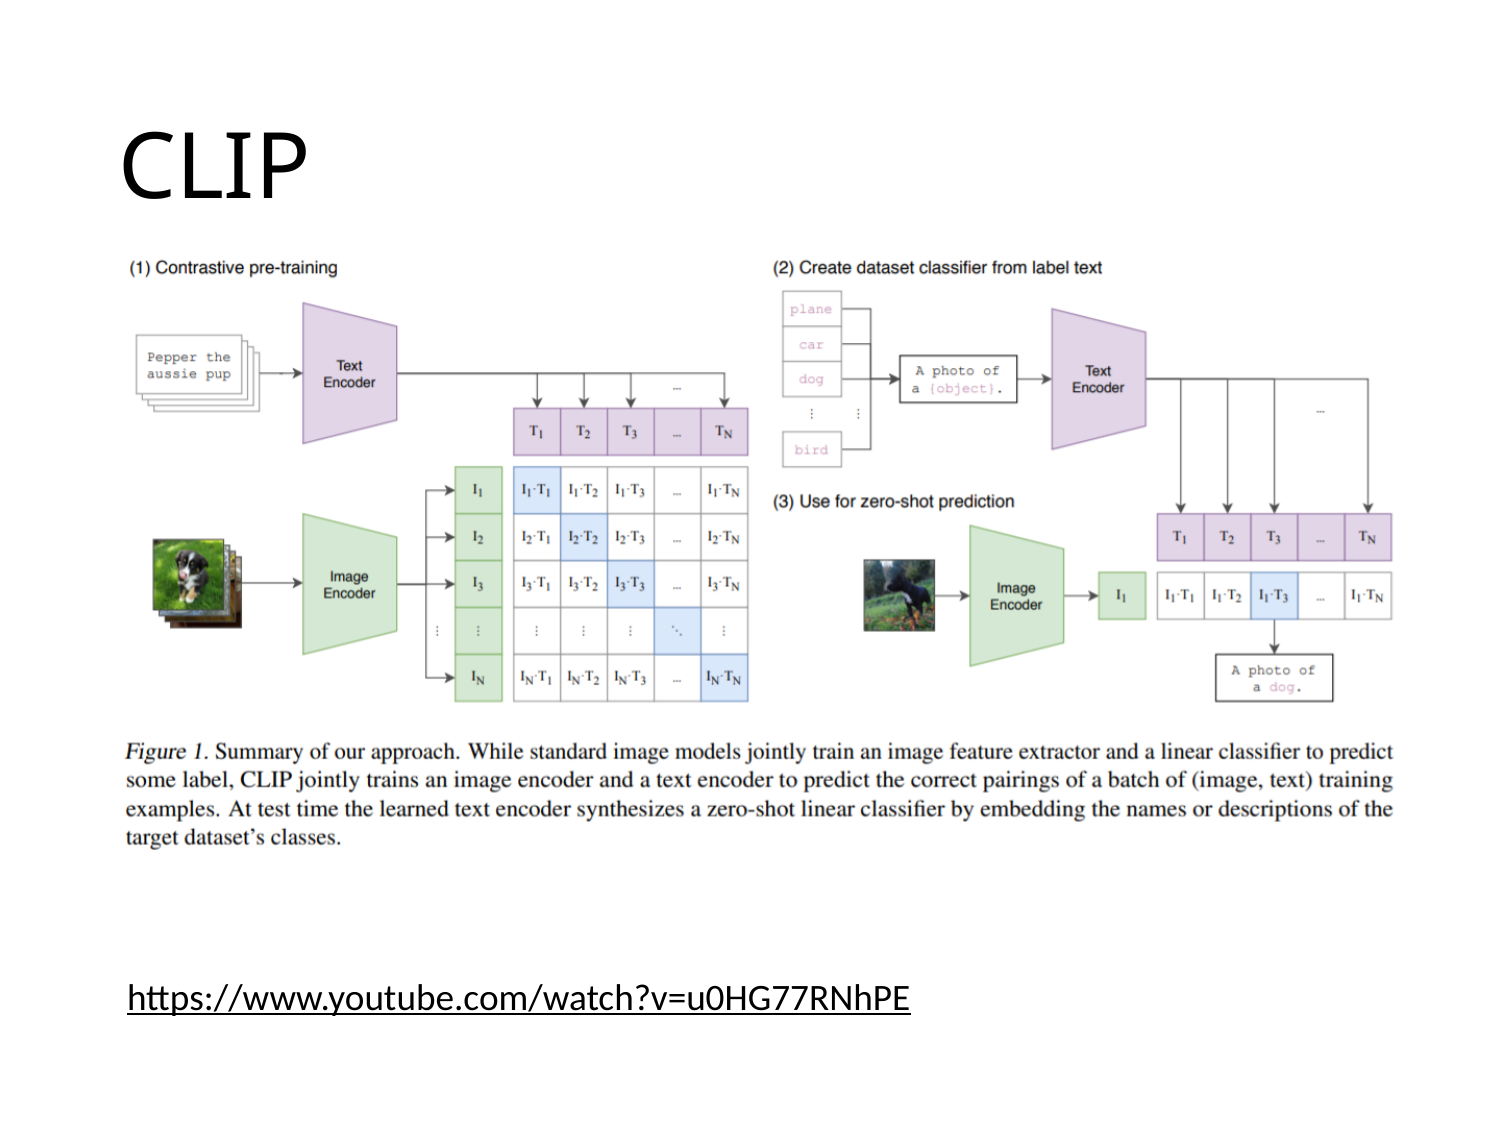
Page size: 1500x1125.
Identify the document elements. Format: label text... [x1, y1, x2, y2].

list https://www.youtube.com/watch?v=u0HG77RNhPE [112, 916, 1406, 1027]
picture [71, 243, 1429, 854]
title CLIP [103, 59, 1397, 243]
